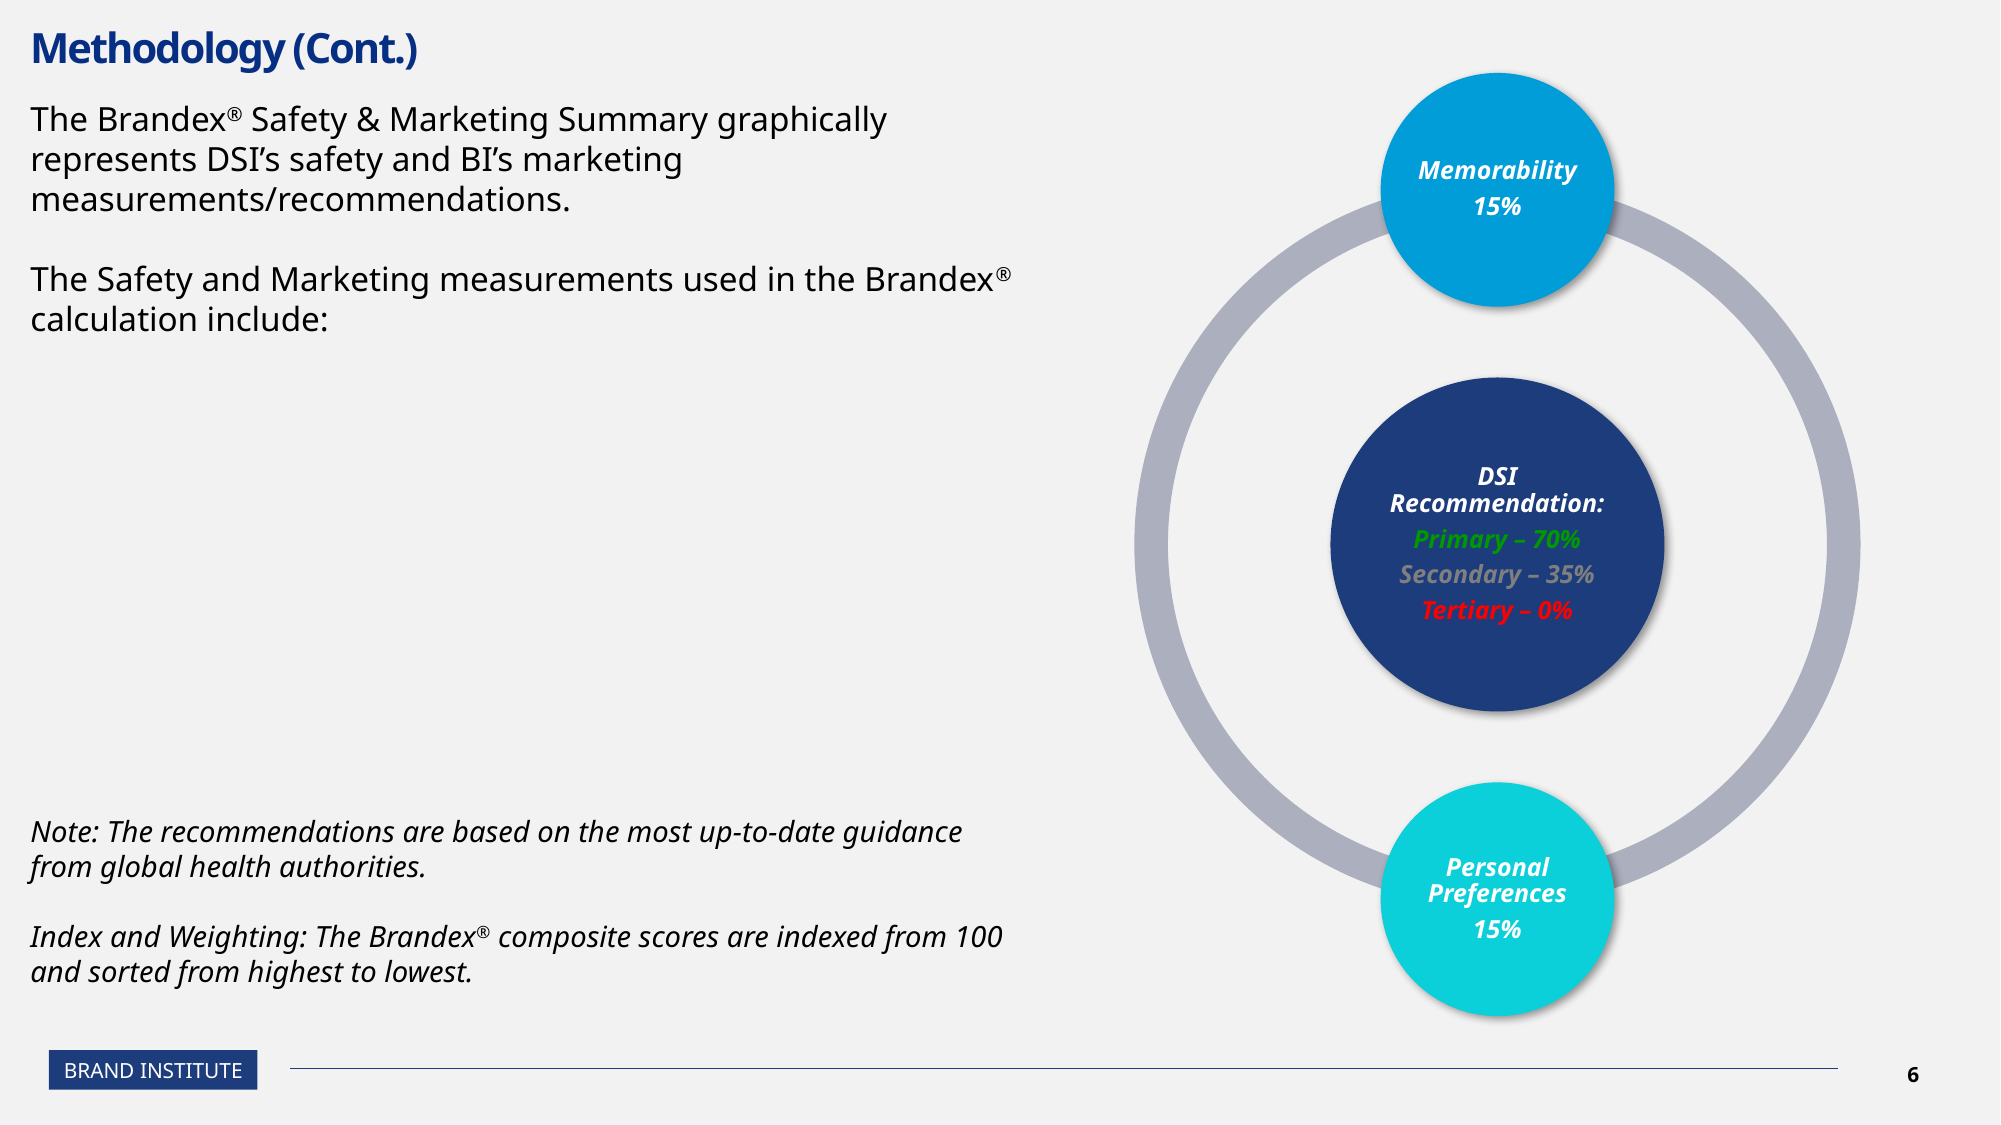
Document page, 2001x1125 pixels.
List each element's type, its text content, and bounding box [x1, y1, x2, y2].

title Methodology (Cont.) [30, 0, 1954, 73]
text_box Note: The recommendations are based on the most up-to-date guidance from global health authorities. Index and Weighting: The Brandex® composite scores are indexed from 100 and sorted from highest to lowest. [30, 806, 848, 996]
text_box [848, 72, 2000, 1017]
text_box The Brandex® Safety & Marketing Summary graphically represents DSI’s safety and BI’s marketing measurements/recommendations. The Safety and Marketing measurements used in the Brandex® calculation include: [30, 90, 848, 388]
